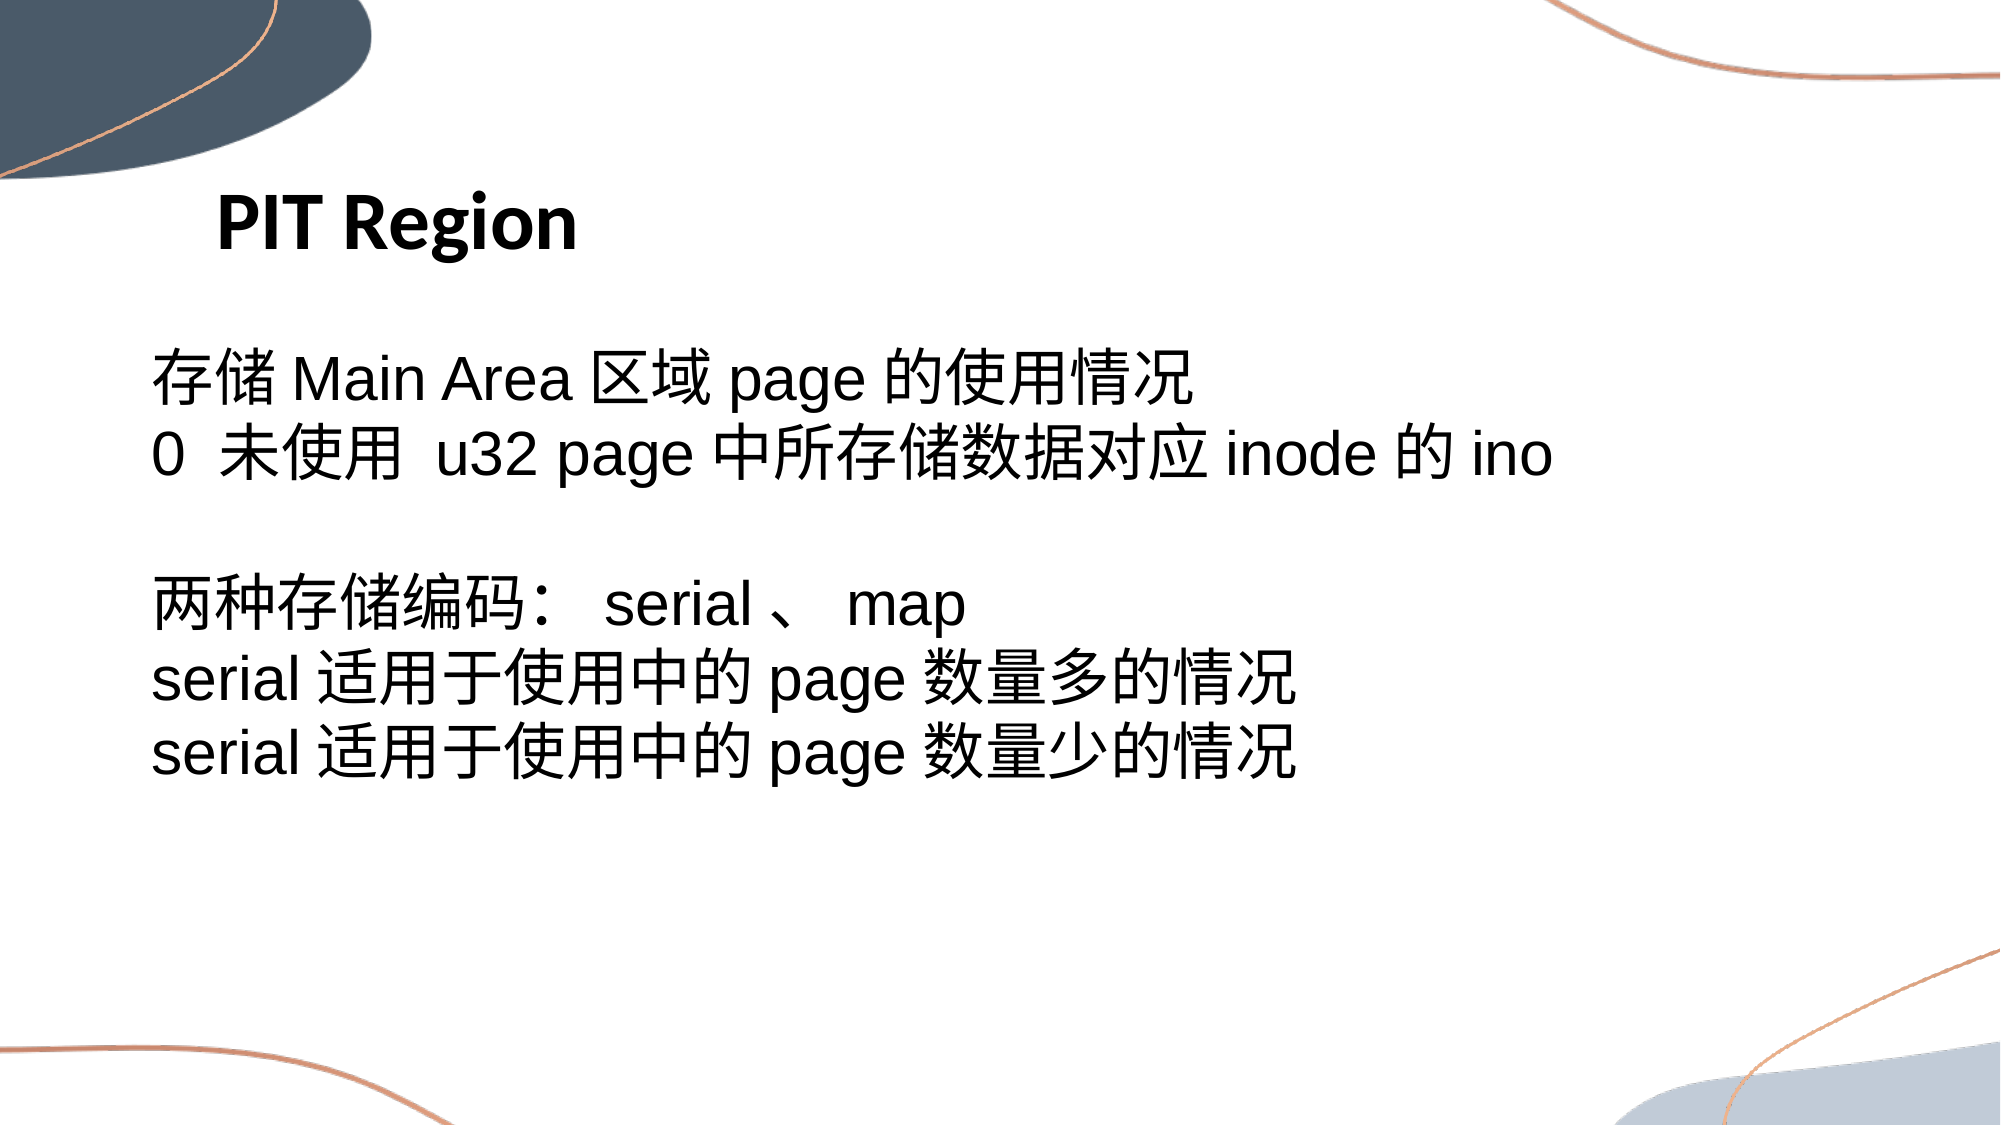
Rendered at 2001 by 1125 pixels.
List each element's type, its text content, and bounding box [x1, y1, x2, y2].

picture [1603, 918, 2001, 1125]
picture [1522, 0, 2001, 107]
text_box 存储Main Area区域page的使用情况 0 未使用 u32 page中所存储数据对应inode的ino 两种存储编码：serial、map serial适用于使用中的page数量多的情况 serial适用于使用中的page数量少的情况 [137, 330, 1944, 870]
picture [0, 0, 372, 207]
text_box PIT Region [201, 158, 1298, 274]
picture [0, 1018, 478, 1125]
